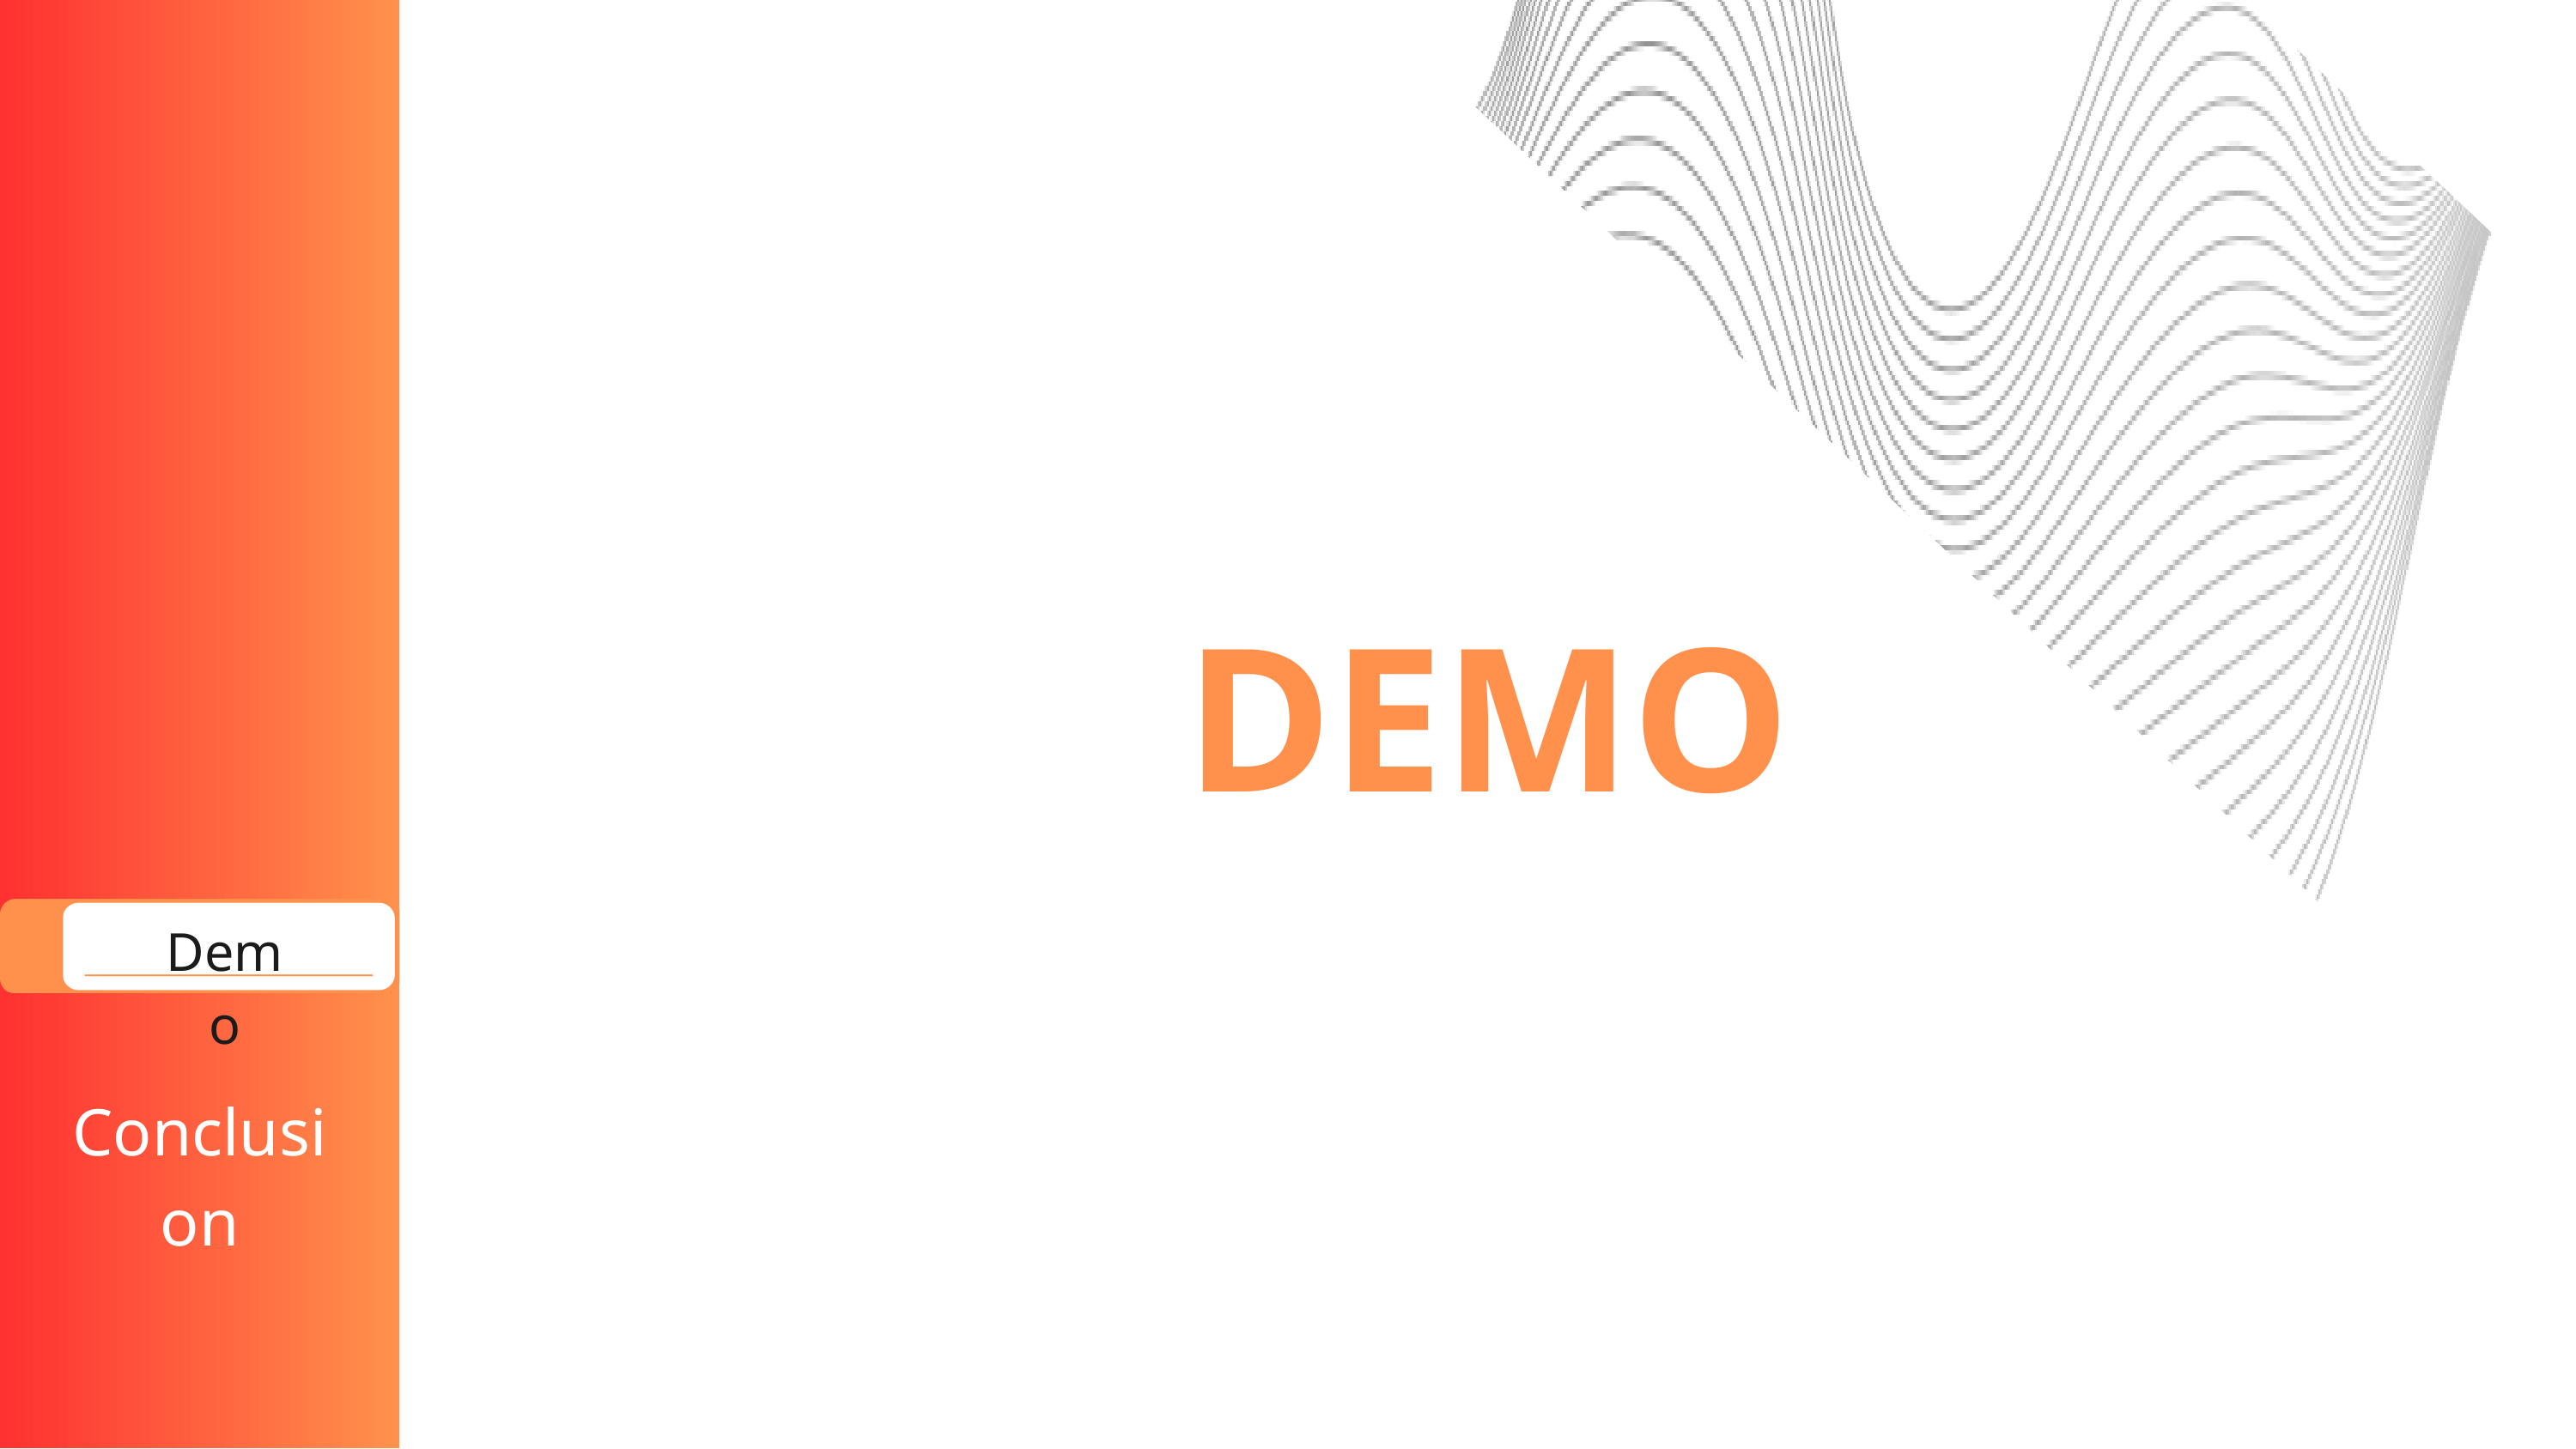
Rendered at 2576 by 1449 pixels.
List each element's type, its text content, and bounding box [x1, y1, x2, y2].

text_box DEMO [405, 634, 2576, 833]
text_box [1362, 0, 2576, 634]
text_box [2245, 833, 2576, 1134]
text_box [0, 0, 400, 1449]
